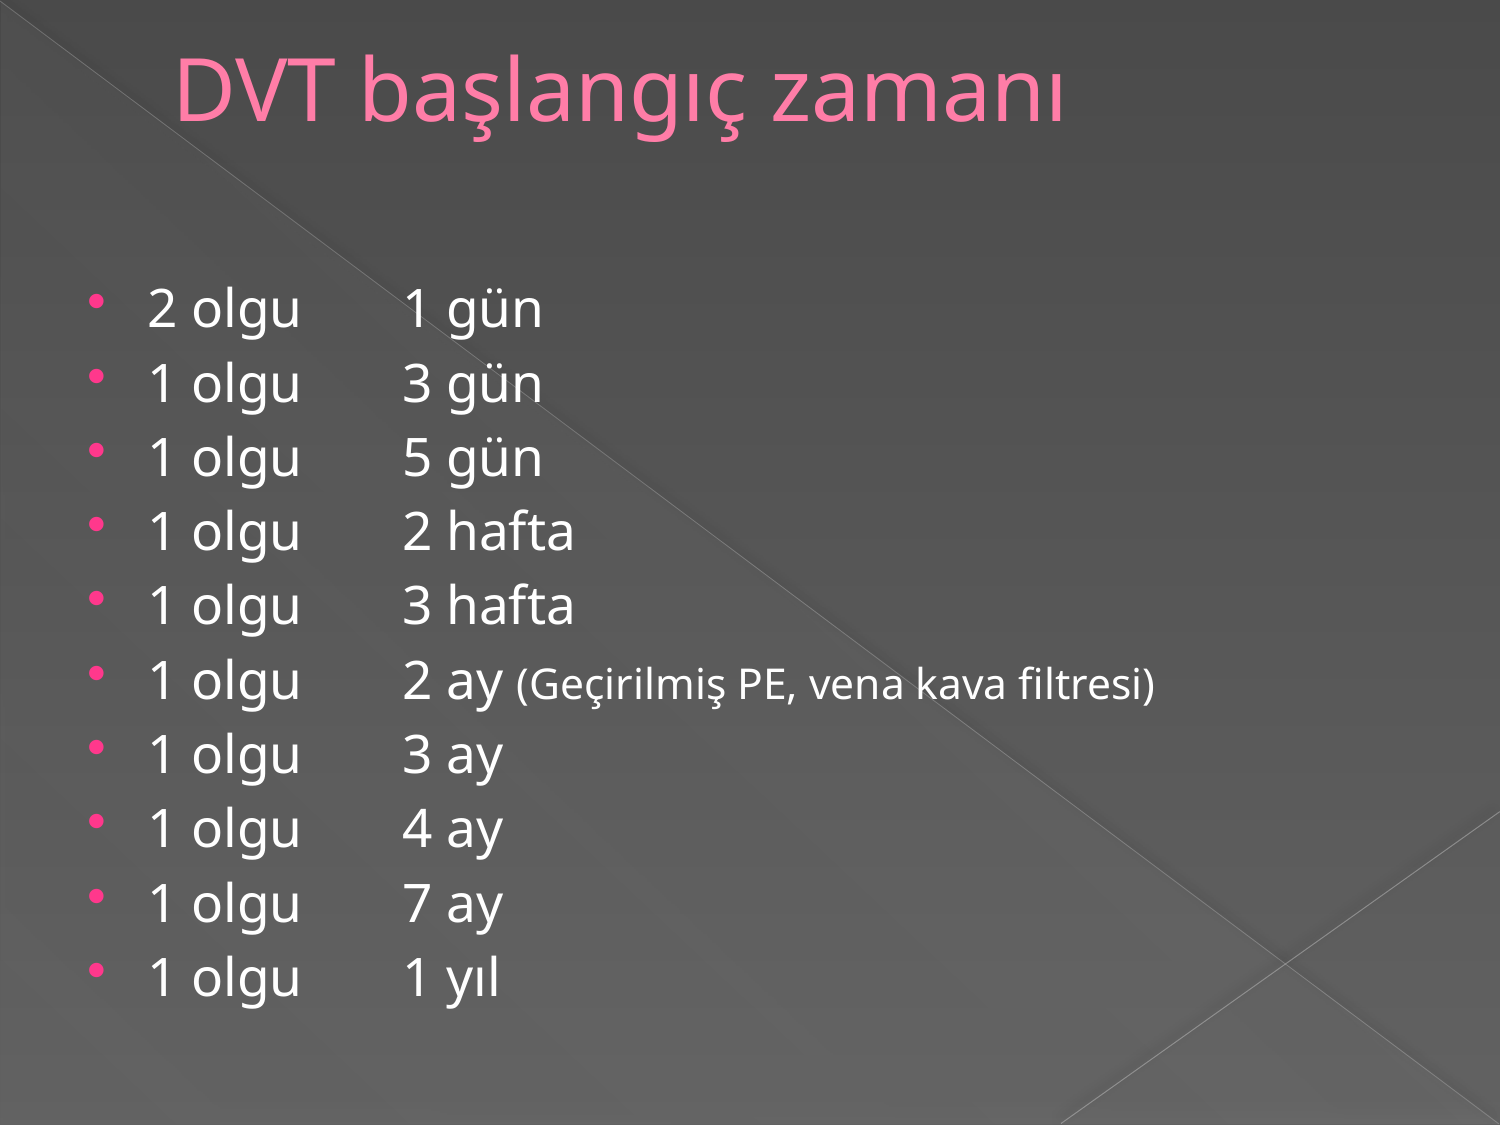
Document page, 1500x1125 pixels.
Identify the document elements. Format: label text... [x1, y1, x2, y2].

title DVT başlangıç zamanı [77, 23, 1428, 254]
list 2 olgu 1 gün 1 olgu 3 gün 1 olgu 5 gün 1 olgu 2 hafta 1 olgu 3 hafta 1 olgu 2 ay (Geçirilmiş PE, vena kava filtresi) 1 olgu 3 ay 1 olgu 4 ay 1 olgu 7 ay 1 olgu 1 yıl [64, 266, 1416, 1018]
